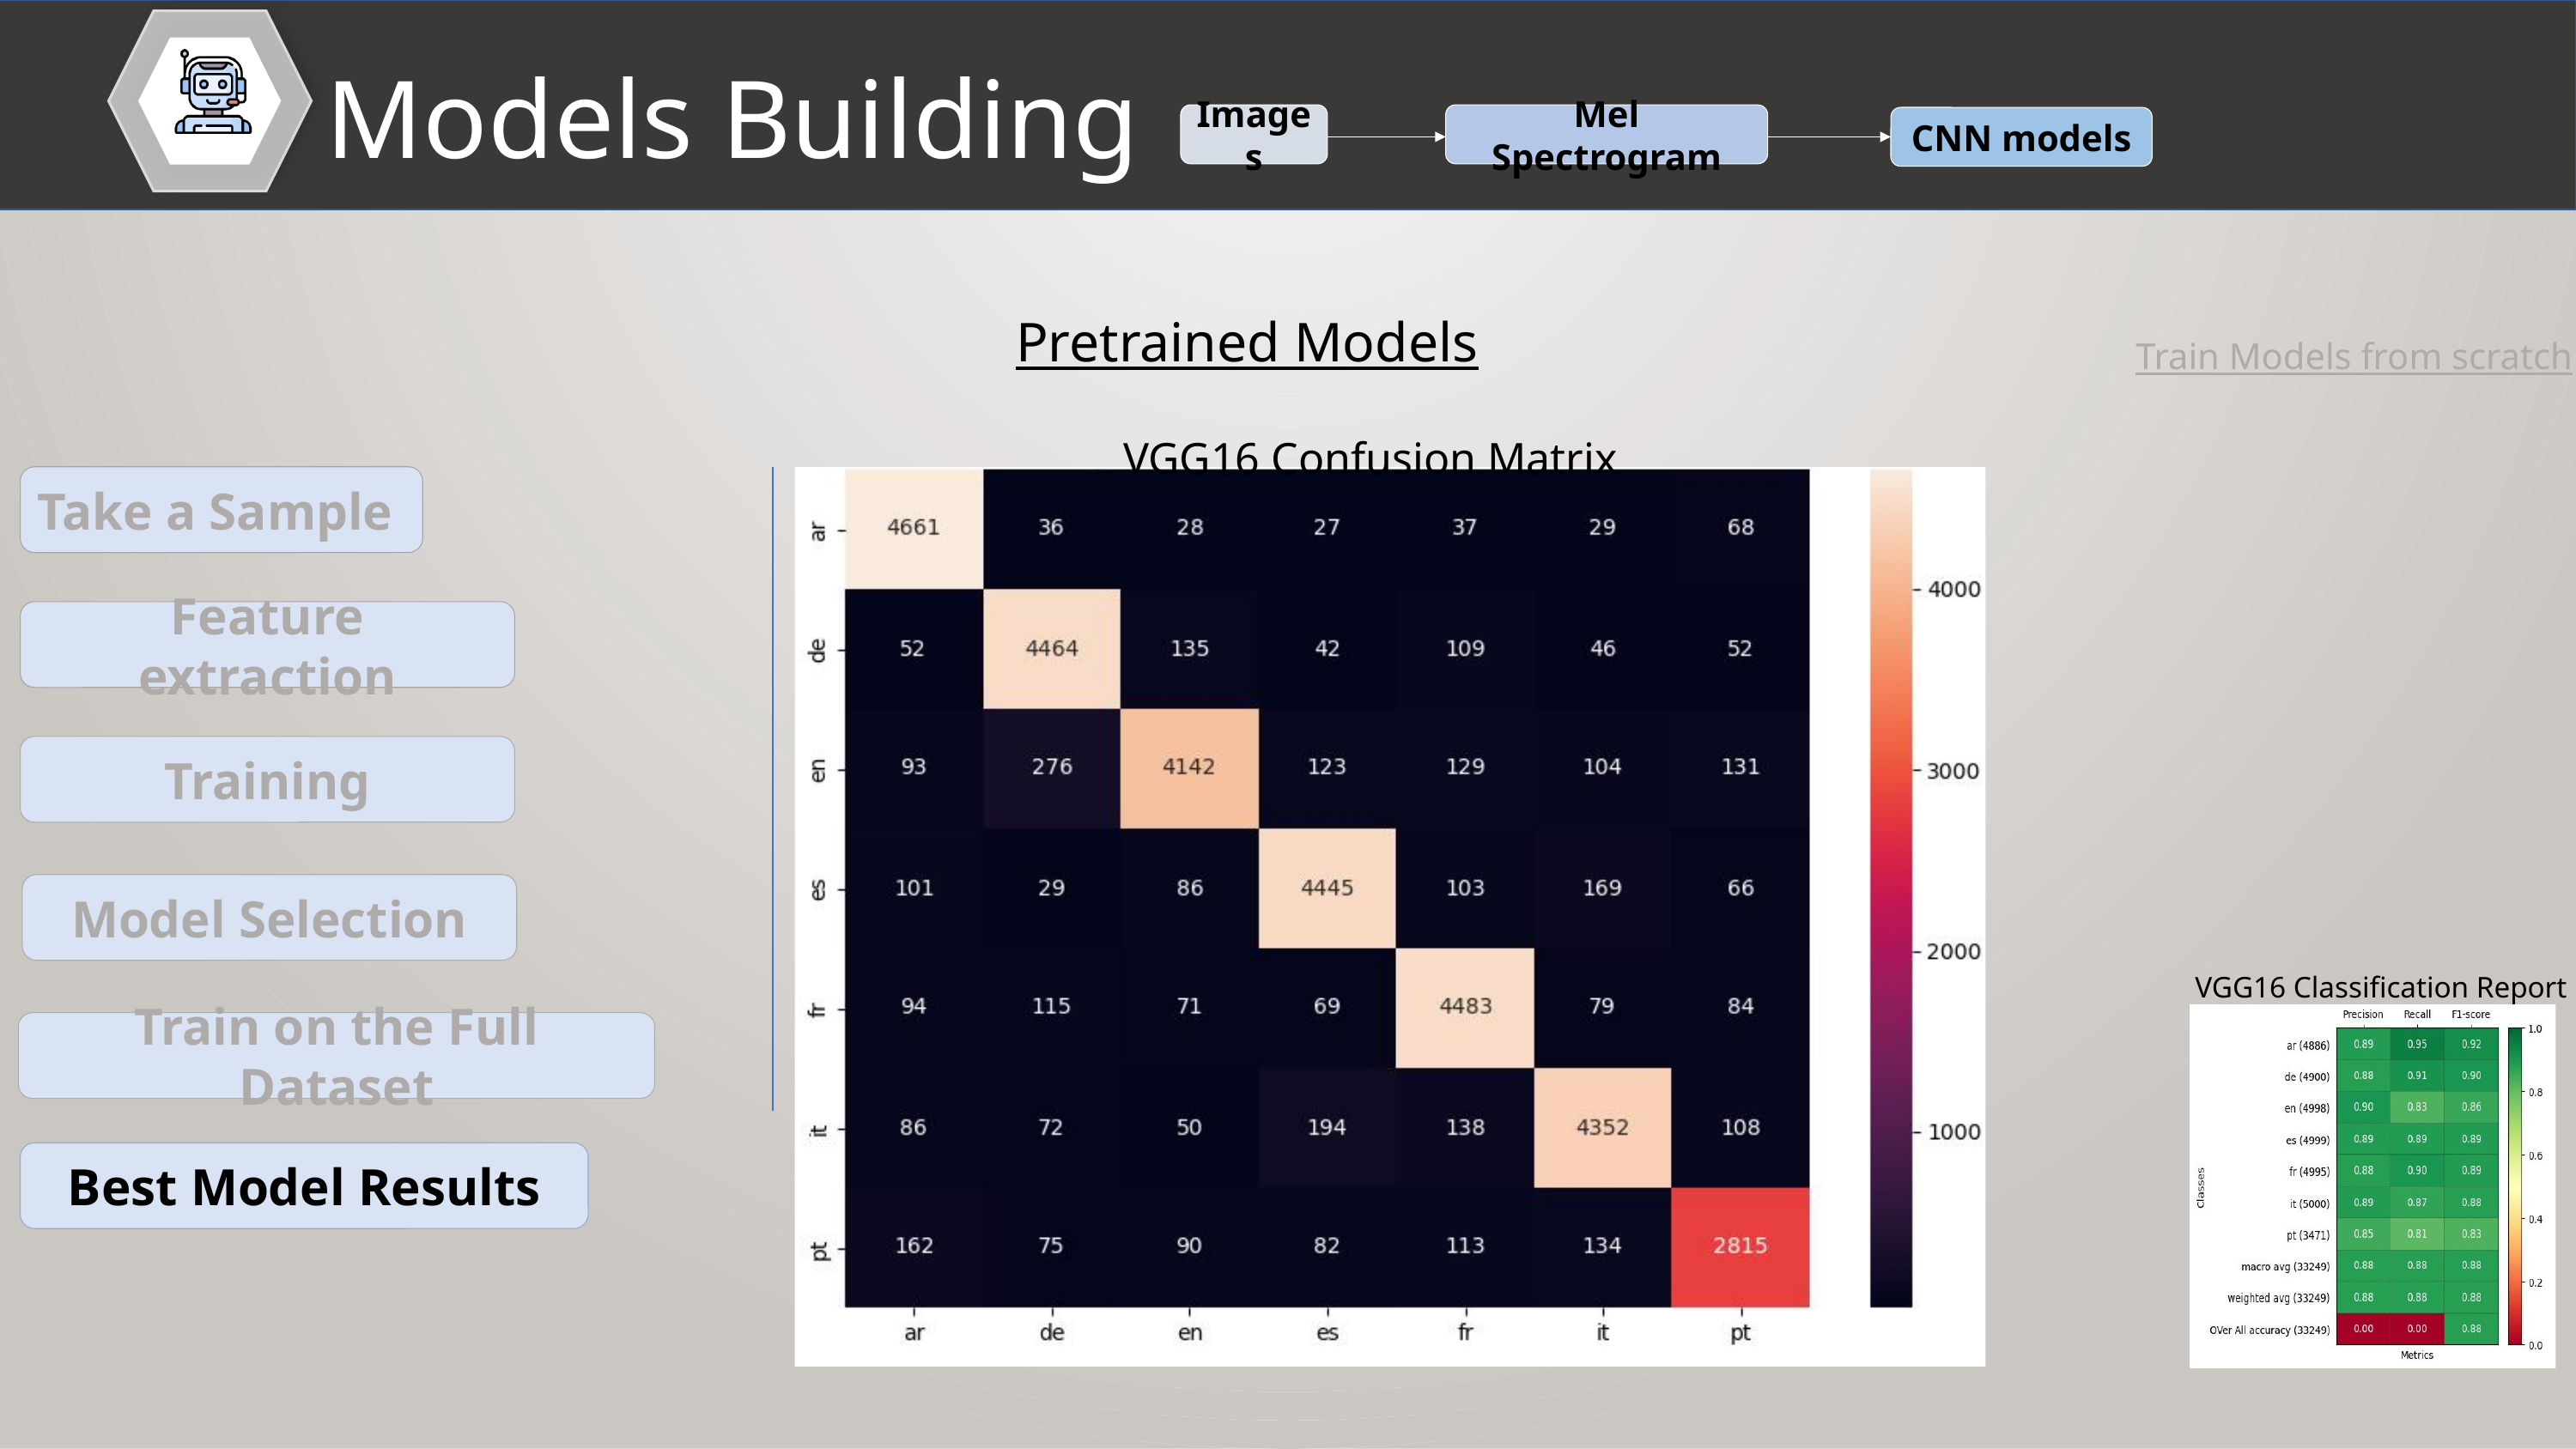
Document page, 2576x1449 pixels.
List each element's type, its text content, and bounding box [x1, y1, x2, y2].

text_box VGG16 Confusion Matrix [1110, 399, 1631, 467]
text_box Pretrained Models [1003, 209, 1492, 379]
text_box Best Model Results [19, 1142, 589, 1229]
text_box Model Selection [21, 874, 518, 961]
text_box Mel Spectrogram [1445, 104, 1769, 165]
text_box Train on the Full Dataset [17, 1012, 656, 1100]
text_box CNN models [1890, 106, 2153, 167]
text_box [108, 10, 312, 191]
text_box [0, 0, 2576, 210]
text_box Take a Sample [20, 466, 423, 554]
text_box VGG16 Classification Report [2182, 945, 2576, 1010]
picture [2189, 1004, 2556, 1368]
text_box Models Building [313, 15, 1152, 186]
text_box Images [1180, 104, 1328, 165]
text_box Training [20, 736, 515, 823]
text_box Train Models from scratch [2123, 213, 2576, 384]
text_box Feature extraction [20, 601, 515, 688]
picture [794, 467, 1986, 1367]
